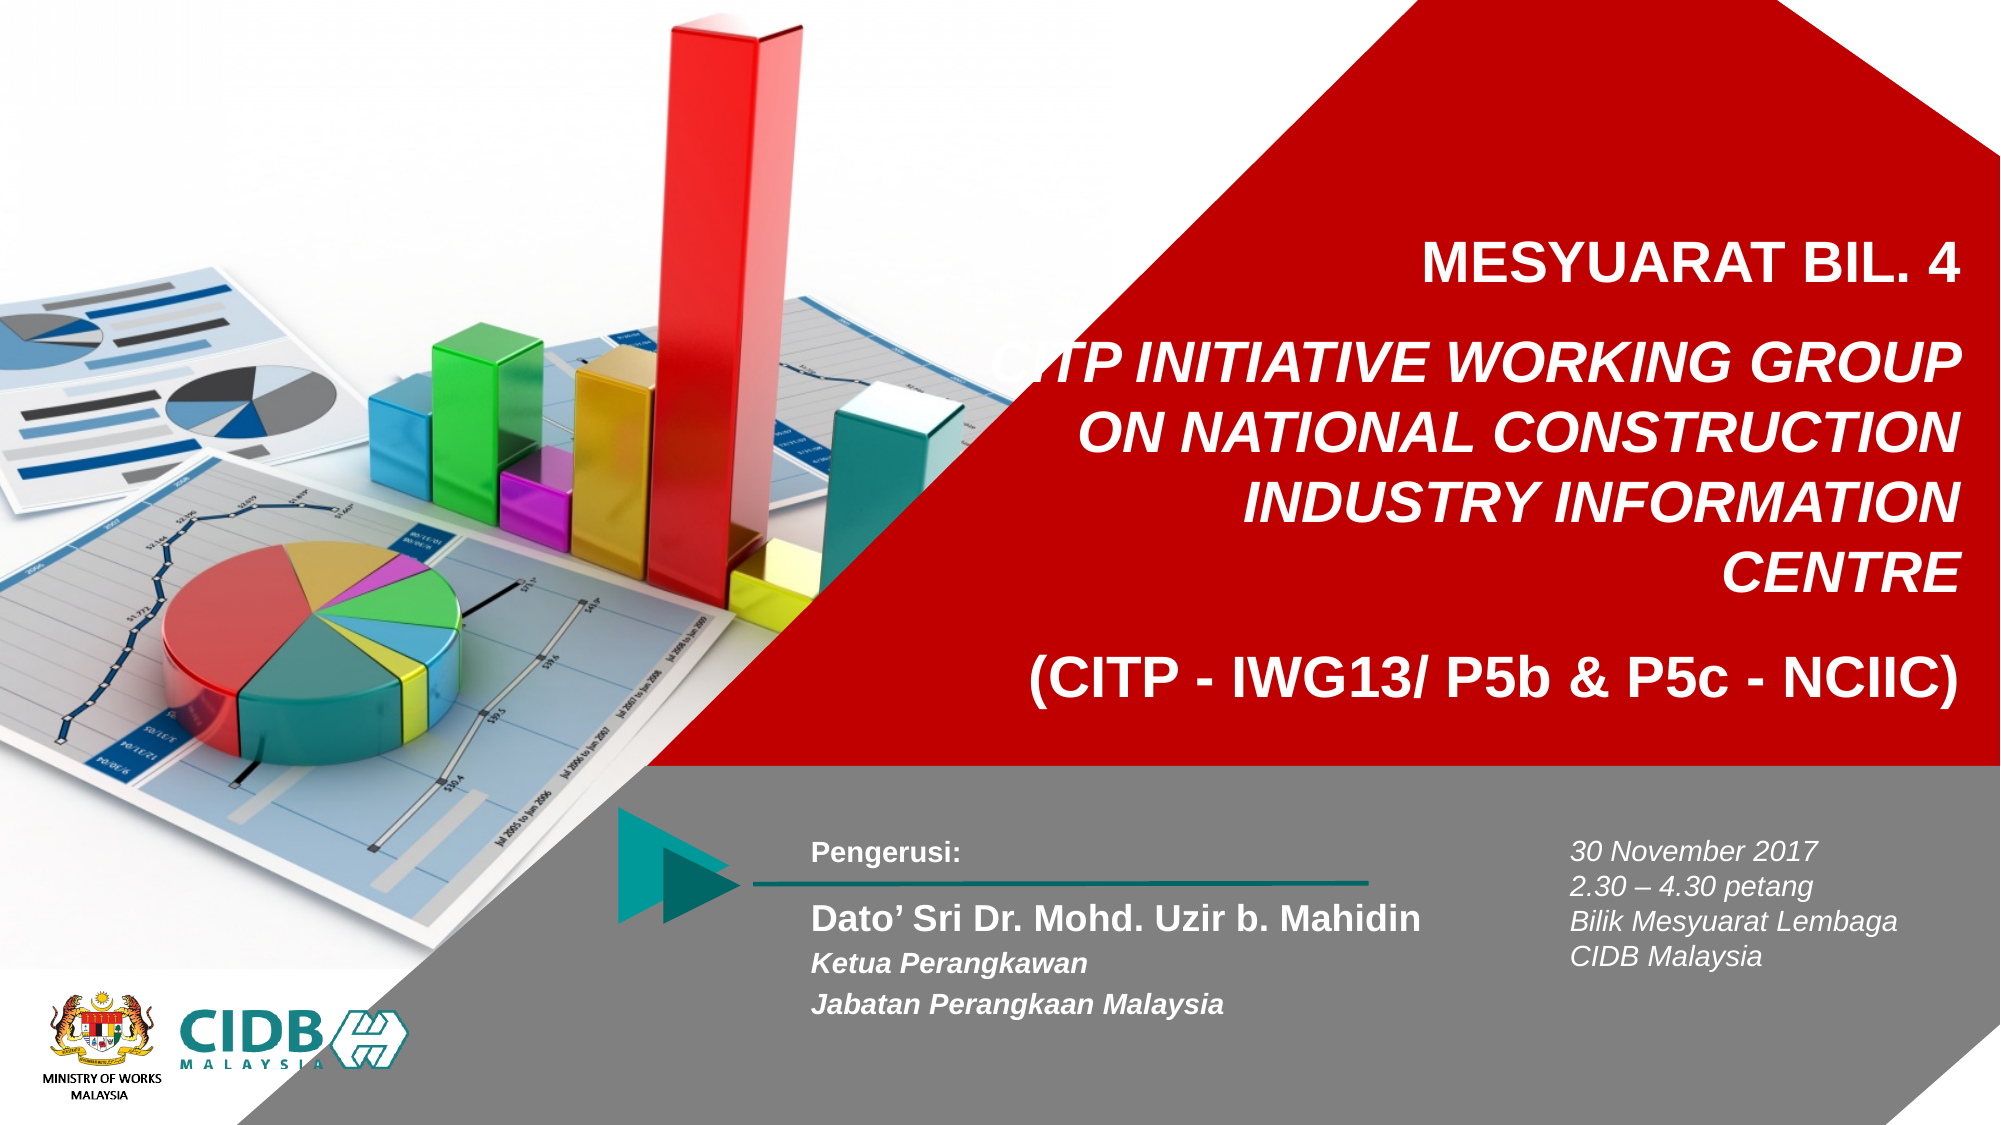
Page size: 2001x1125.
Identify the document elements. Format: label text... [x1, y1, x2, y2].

picture [33, 988, 173, 1107]
picture [0, 0, 1114, 969]
picture [180, 1007, 409, 1069]
text_box 30 November 2017 2.30 – 4.30 petang Bilik Mesyuarat Lembaga CIDB Malaysia [1555, 824, 2000, 980]
text_box [1114, 0, 2000, 764]
text_box [235, 764, 2000, 1125]
text_box MESYUARAT BIL. 4 CITP INITIATIVE WORKING GROUP ON NATIONAL CONSTRUCTION INDUSTRY INFORMATION CENTRE (CITP - IWG13/ P5b & P5c - NCIIC) [1114, 215, 1978, 718]
text_box Pengerusi: Dato’ Sri Dr. Mohd. Uzir b. Mahidin Ketua Perangkawan Jabatan Perangkaan Malaysia [796, 826, 1506, 1028]
